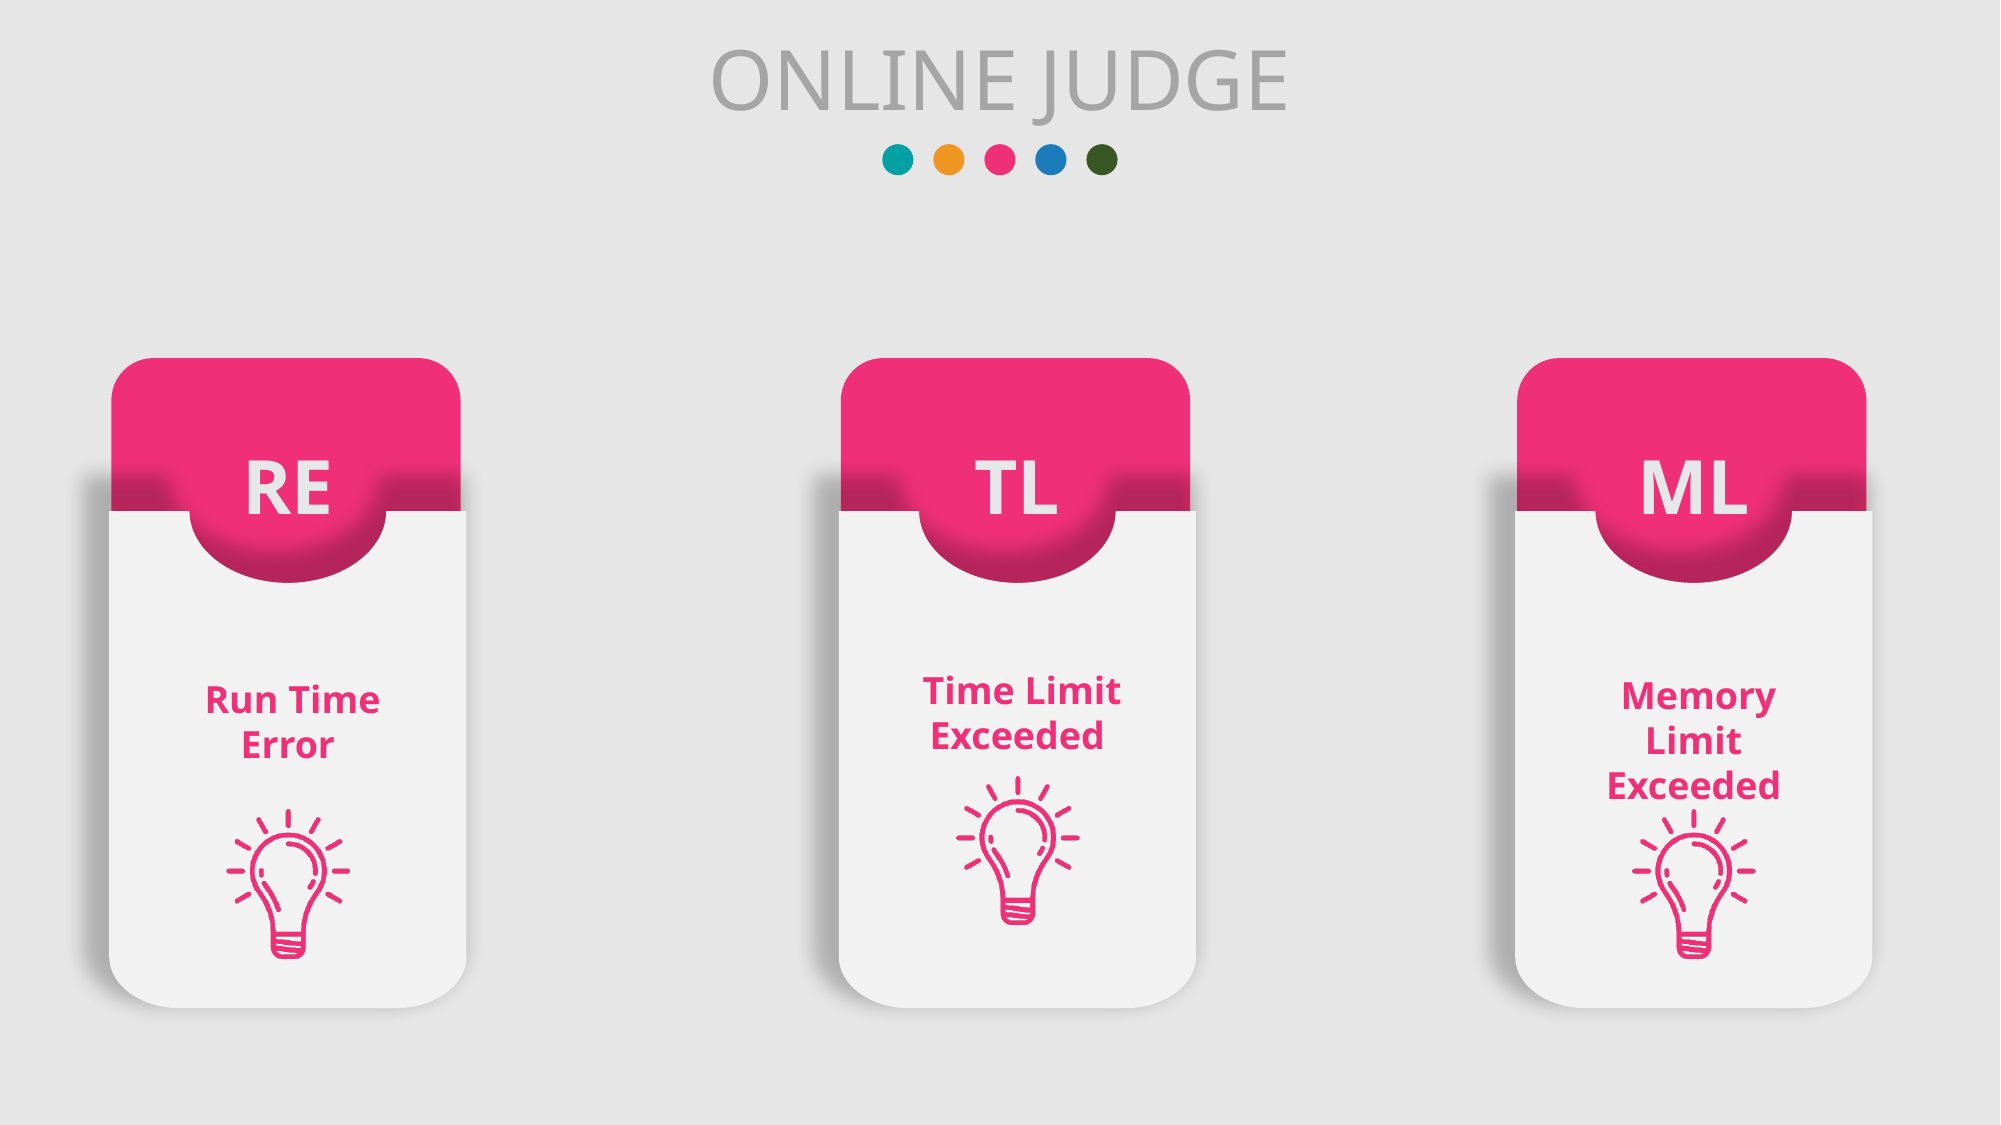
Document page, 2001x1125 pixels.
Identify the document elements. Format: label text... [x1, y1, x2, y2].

text_box ONLINE JUDGE [402, 19, 1597, 136]
text_box [109, 673, 467, 1009]
text_box Time Limit Exceeded [886, 673, 1148, 766]
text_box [881, 143, 1118, 176]
text_box [1515, 673, 1873, 1009]
picture [942, 776, 1092, 925]
picture [1619, 809, 1769, 959]
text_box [817, 353, 1214, 665]
picture [213, 809, 363, 959]
text_box [838, 673, 1196, 1009]
text_box Run Time Error [157, 673, 419, 730]
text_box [1493, 353, 1891, 665]
text_box Memory Limit Exceeded [1563, 673, 1825, 771]
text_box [87, 353, 485, 665]
